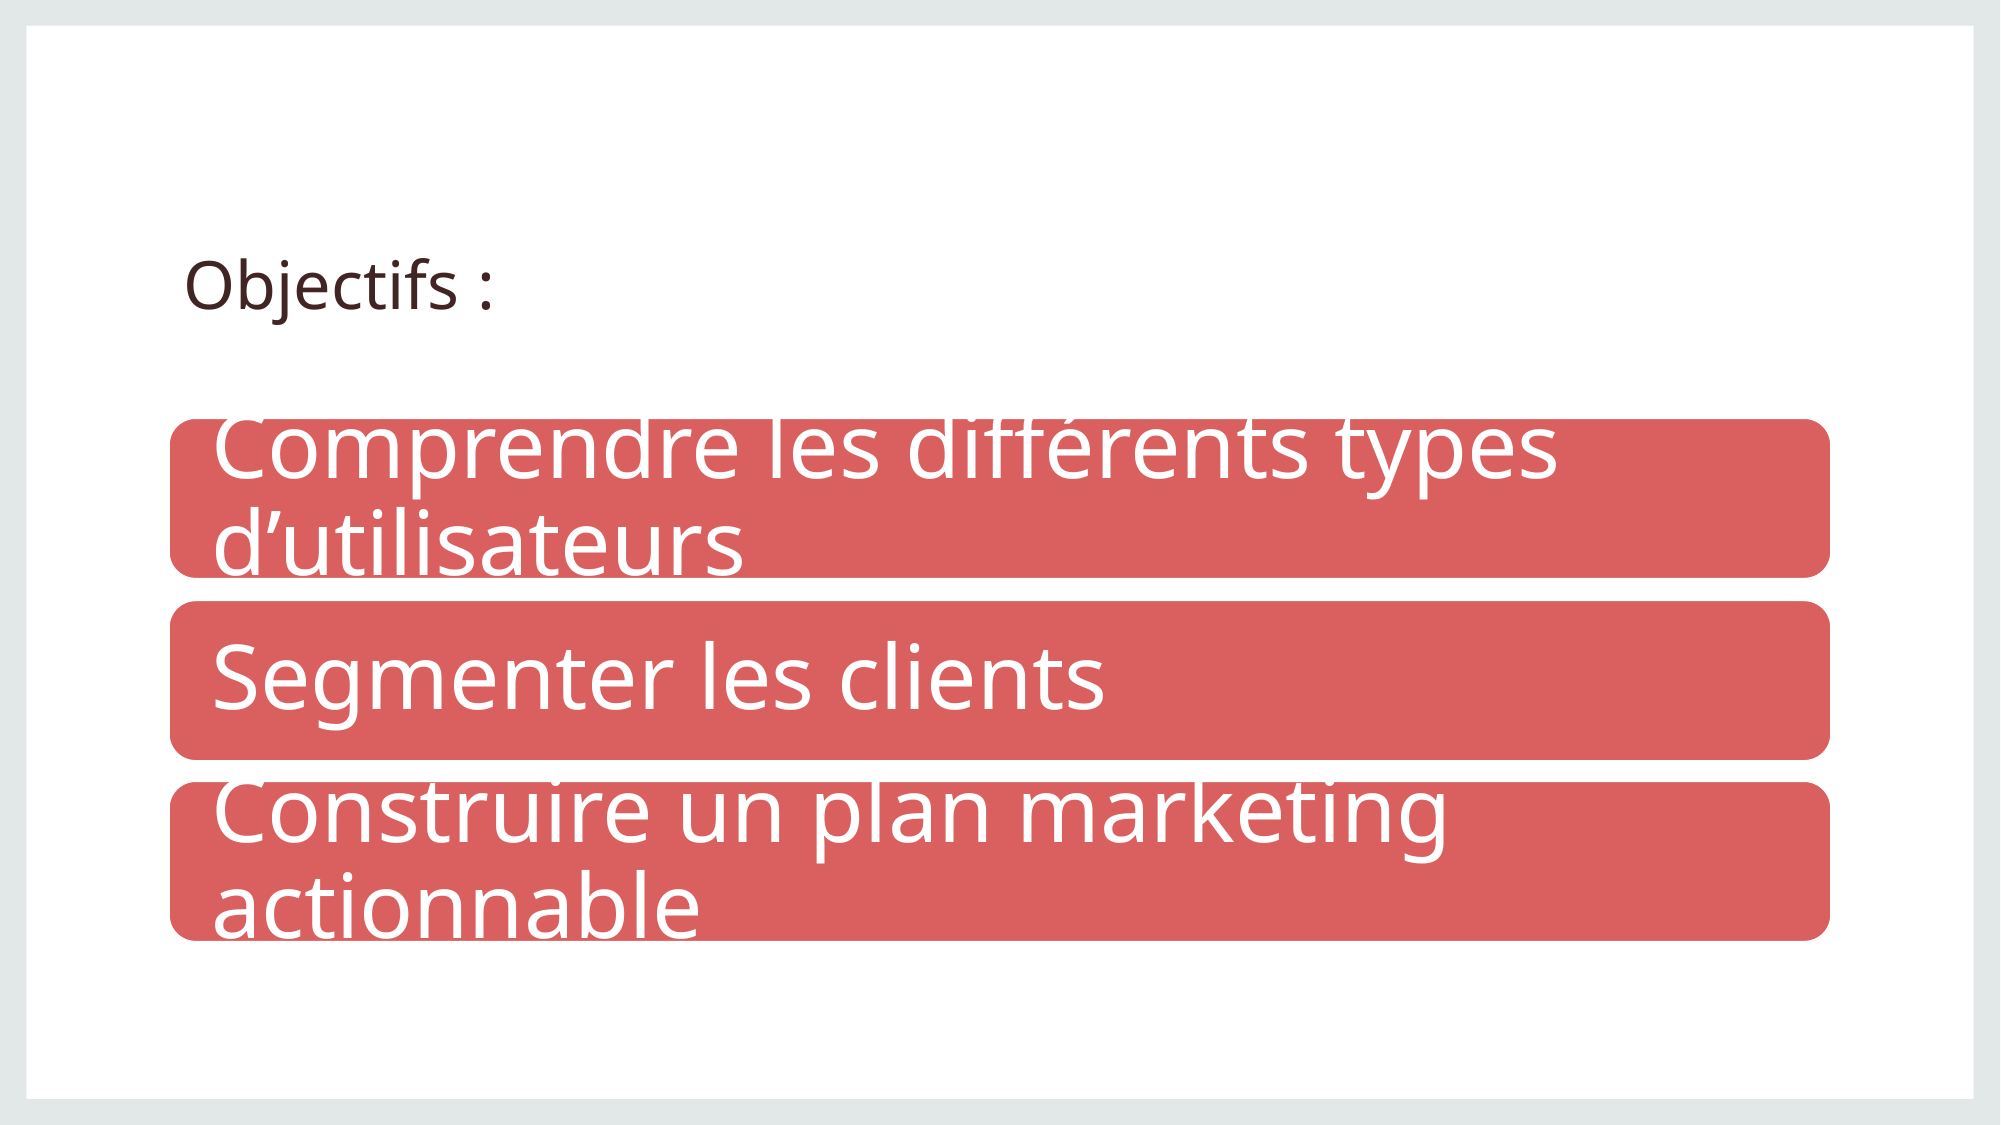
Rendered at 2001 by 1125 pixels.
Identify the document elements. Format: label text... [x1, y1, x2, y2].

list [168, 354, 1832, 1006]
title Objectifs : [168, 118, 1832, 331]
